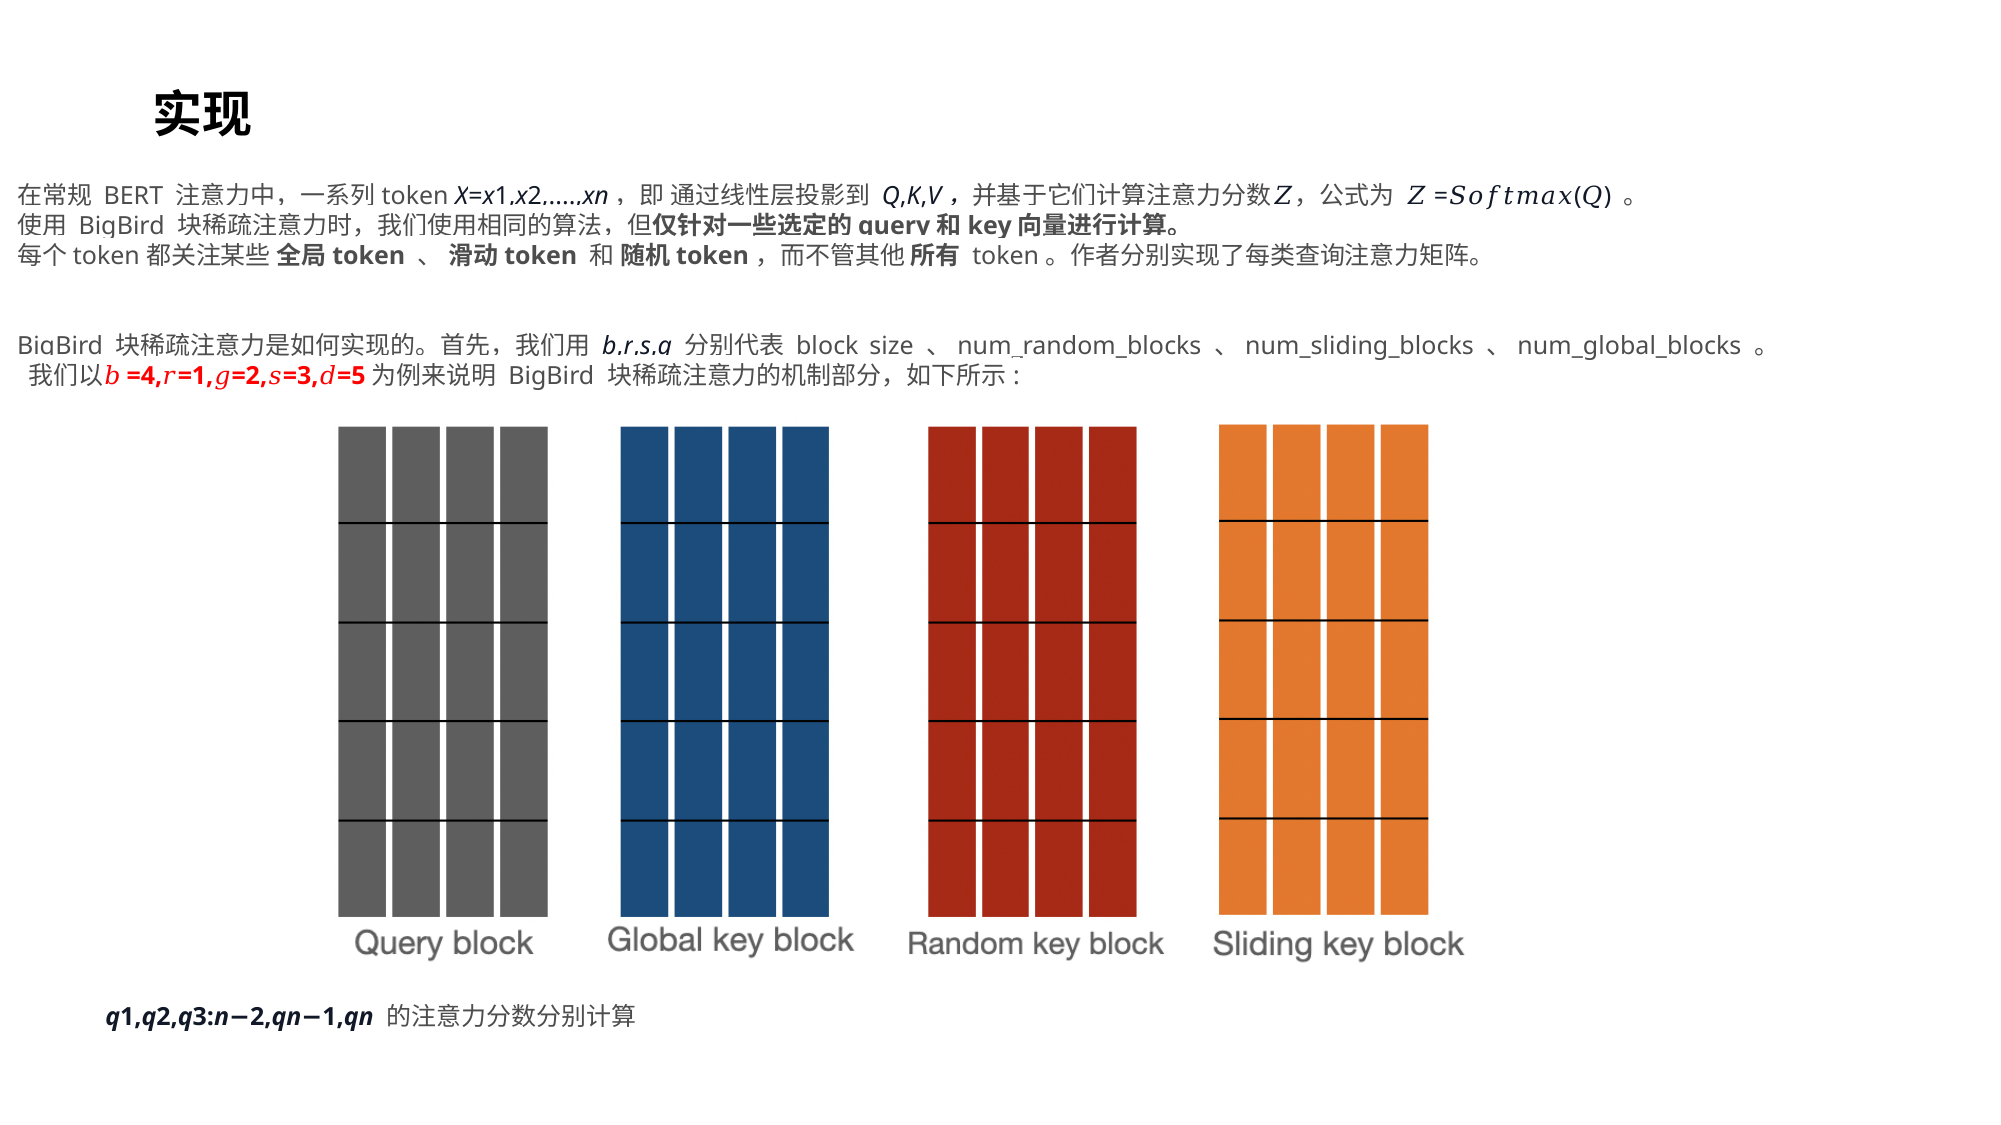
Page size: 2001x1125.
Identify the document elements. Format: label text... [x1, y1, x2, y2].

picture [312, 414, 1477, 971]
text_box 实现 [137, 7, 1863, 226]
text_box q1​,q2​,q3:n−2​,qn−1​,qn​ 的注意力分数分别计算 [90, 992, 1330, 1038]
